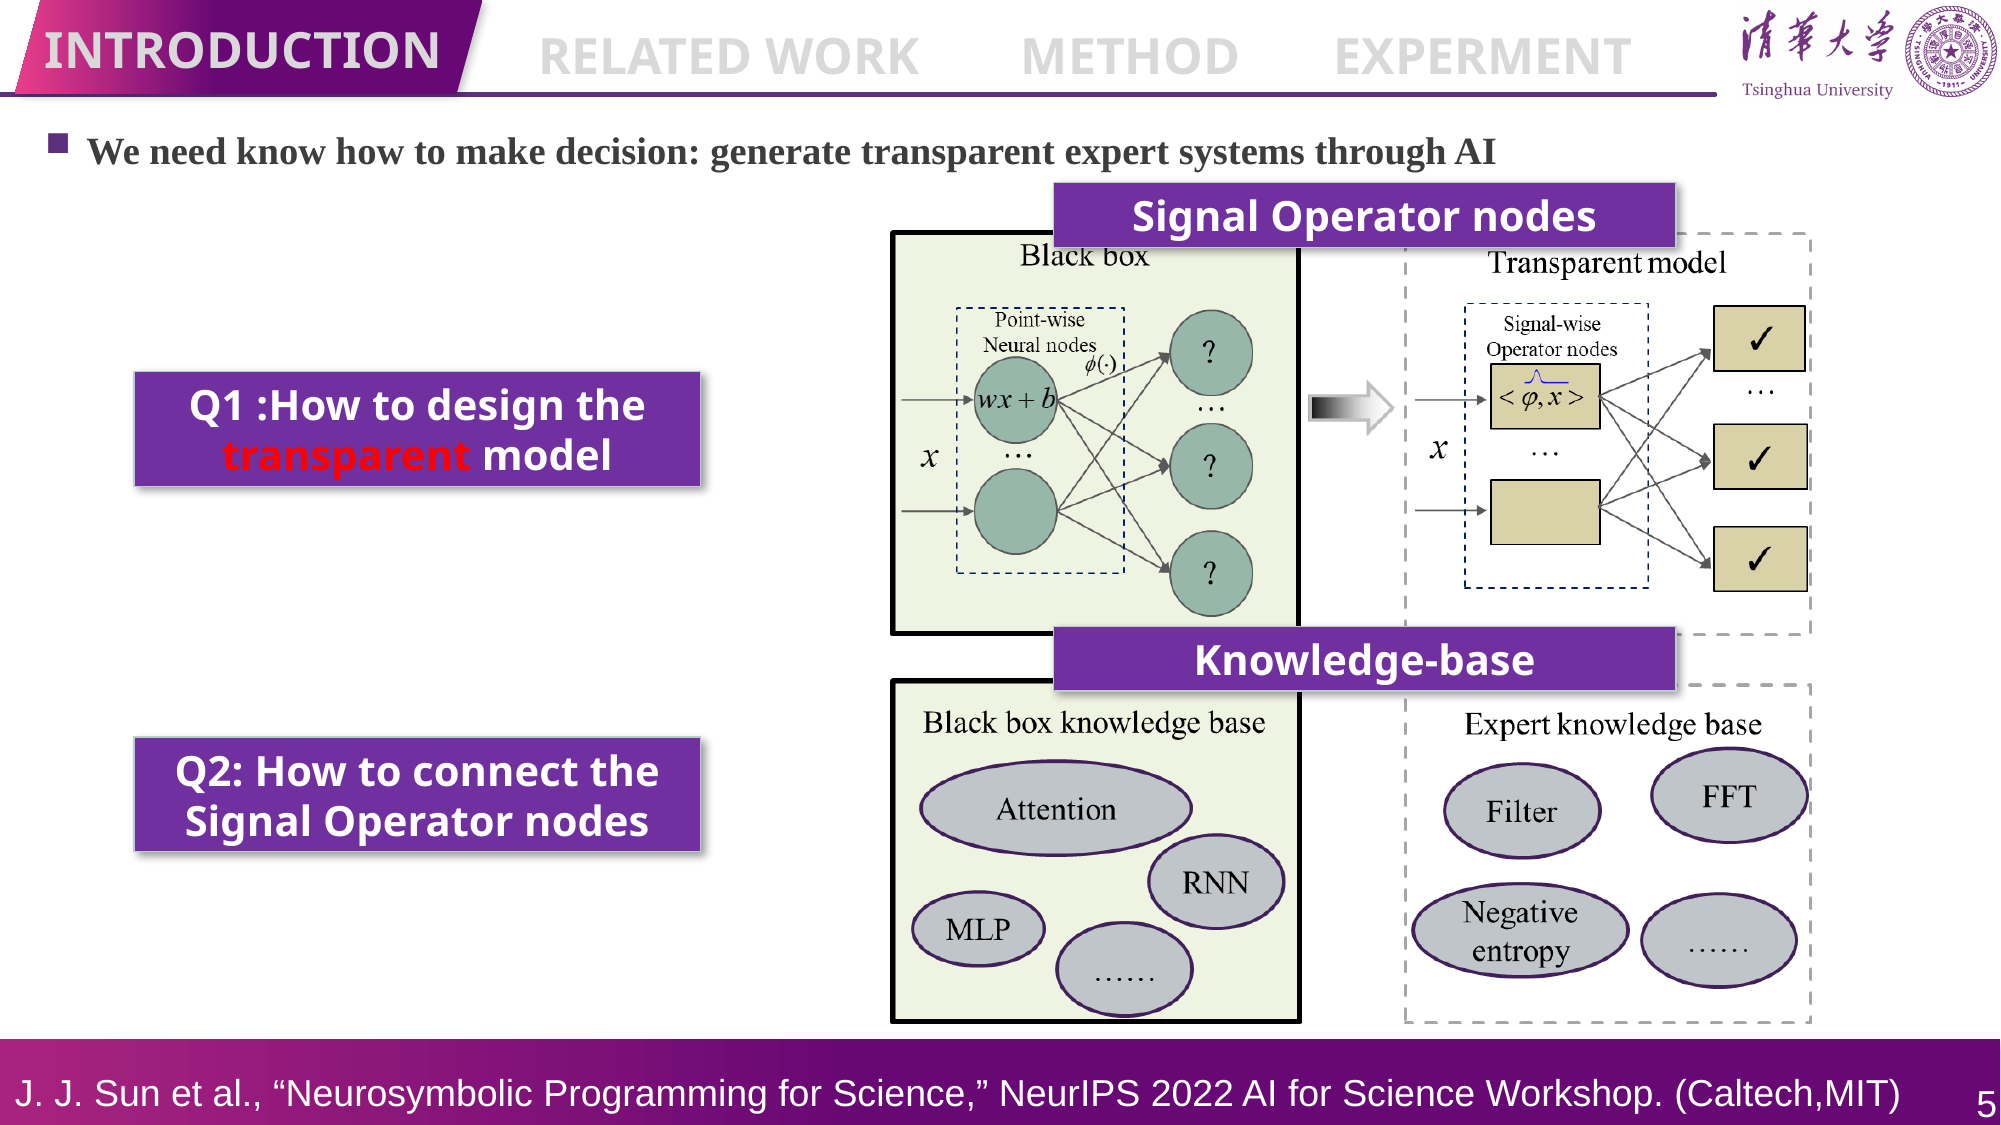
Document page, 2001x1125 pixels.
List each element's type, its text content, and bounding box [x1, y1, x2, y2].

picture [890, 223, 1812, 636]
text_box Signal Operator nodes [1053, 182, 1676, 221]
picture [890, 677, 1812, 1024]
text_box Q2: How to connect the Signal Operator nodes [133, 736, 701, 852]
text_box Knowledge-base [1053, 645, 1676, 676]
list We need know how to make decision: generate transparent expert systems through AI [29, 118, 1840, 206]
text_box Q1 :How to design the transparent model [133, 371, 701, 487]
text_box J. J. Sun et al., “Neurosymbolic Programming for Science,” NeurIPS 2022 AI for Science Workshop. (Caltech,MIT) [0, 1061, 2000, 1122]
picture [1737, 3, 1998, 101]
